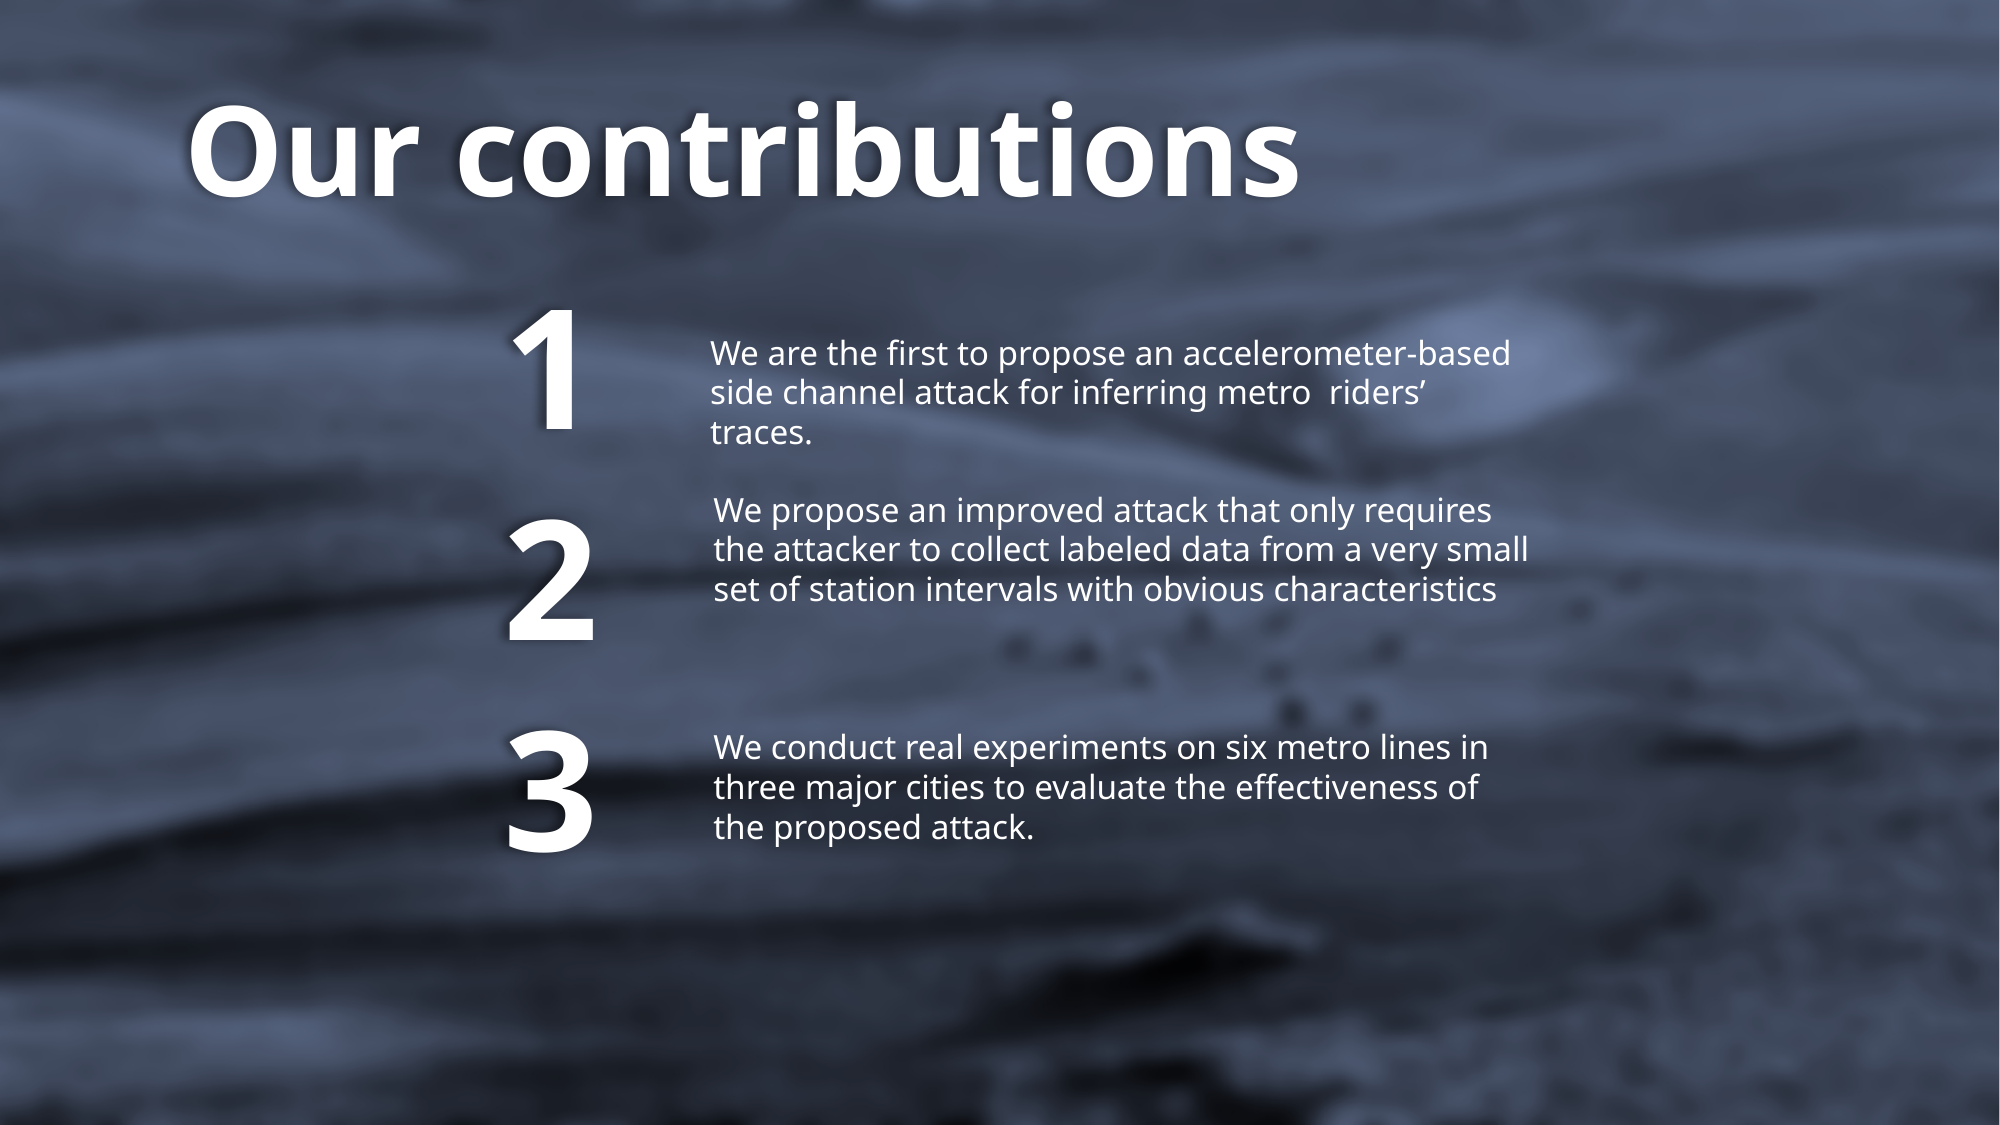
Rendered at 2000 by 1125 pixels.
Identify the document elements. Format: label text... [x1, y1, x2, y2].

text_box We are the ﬁrst to propose an accelerometer-based side channel attack for inferring metro riders’ traces. [694, 324, 1550, 459]
text_box Our contributions [169, 63, 1600, 229]
text_box 3 [459, 677, 643, 893]
text_box 1 [459, 255, 643, 466]
text_box 2 [459, 466, 643, 677]
text_box We propose an improved attack that only requires the attacker to collect labeled data from a very small set of station intervals with obvious characteristics [698, 481, 1553, 616]
text_box We conduct real experiments on six metro lines in three major cities to evaluate the effectiveness of the proposed attack. [698, 719, 1553, 854]
